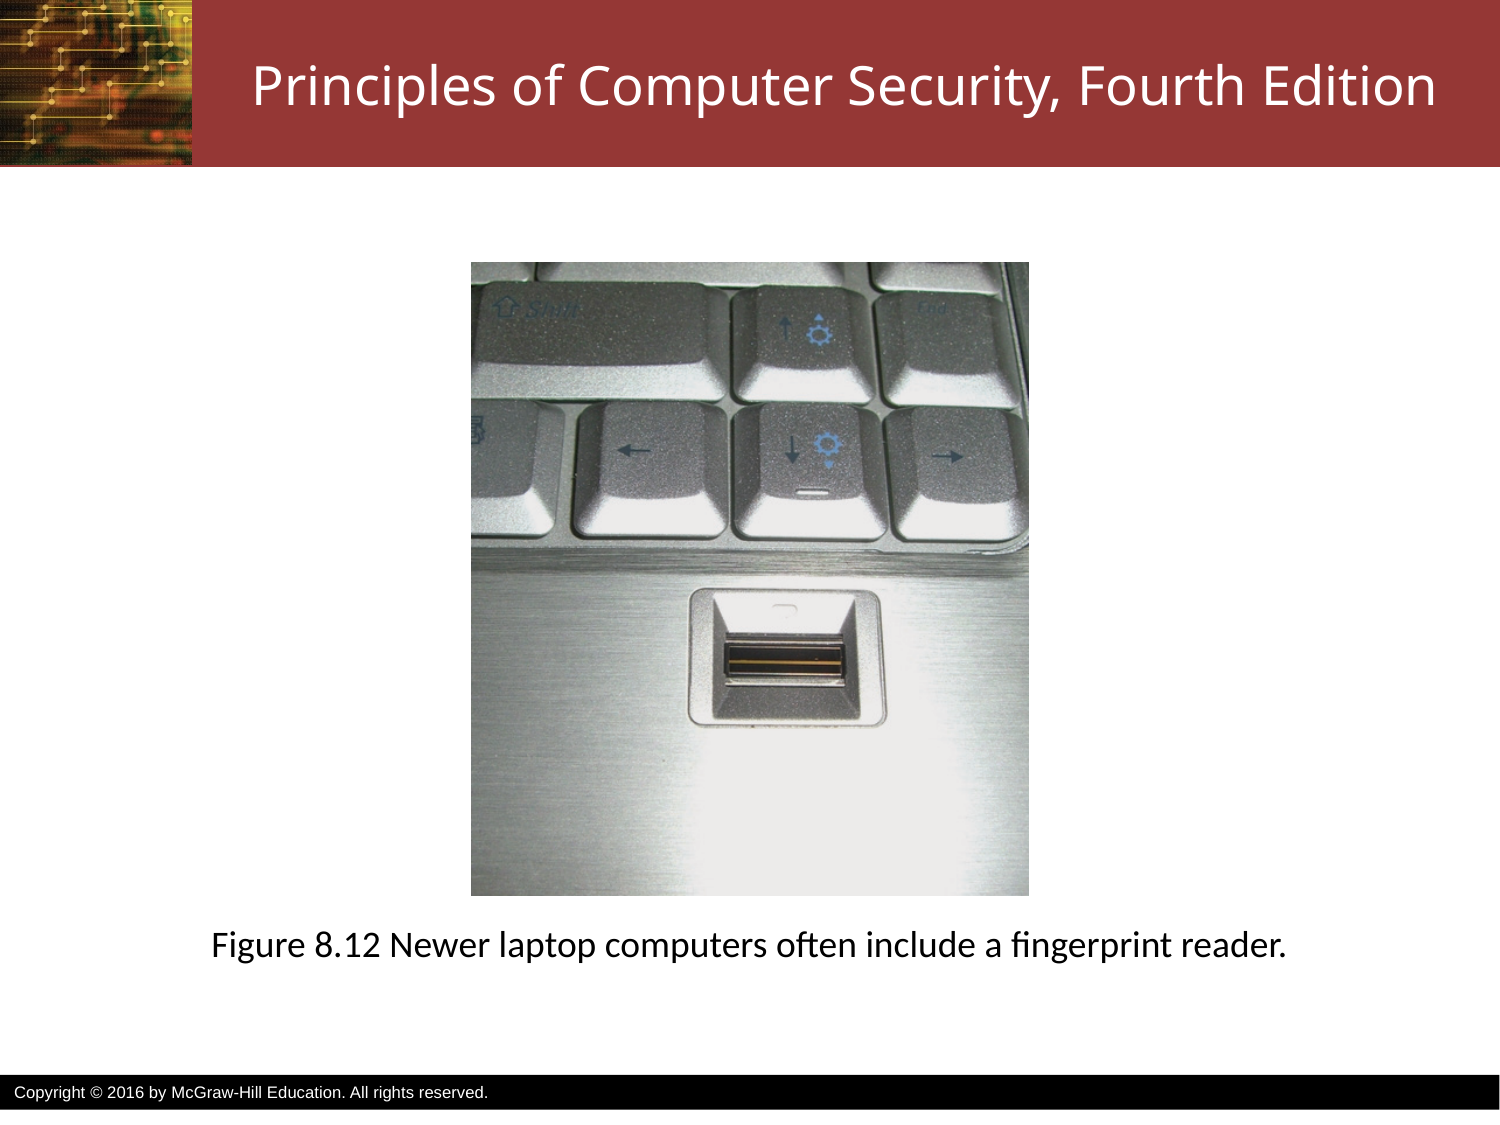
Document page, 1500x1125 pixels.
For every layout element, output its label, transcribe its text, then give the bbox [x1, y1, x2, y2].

list Figure 8.12 Newer laptop computers often include a fingerprint reader. [99, 912, 1400, 988]
picture [471, 262, 1029, 896]
picture [0, 0, 192, 165]
